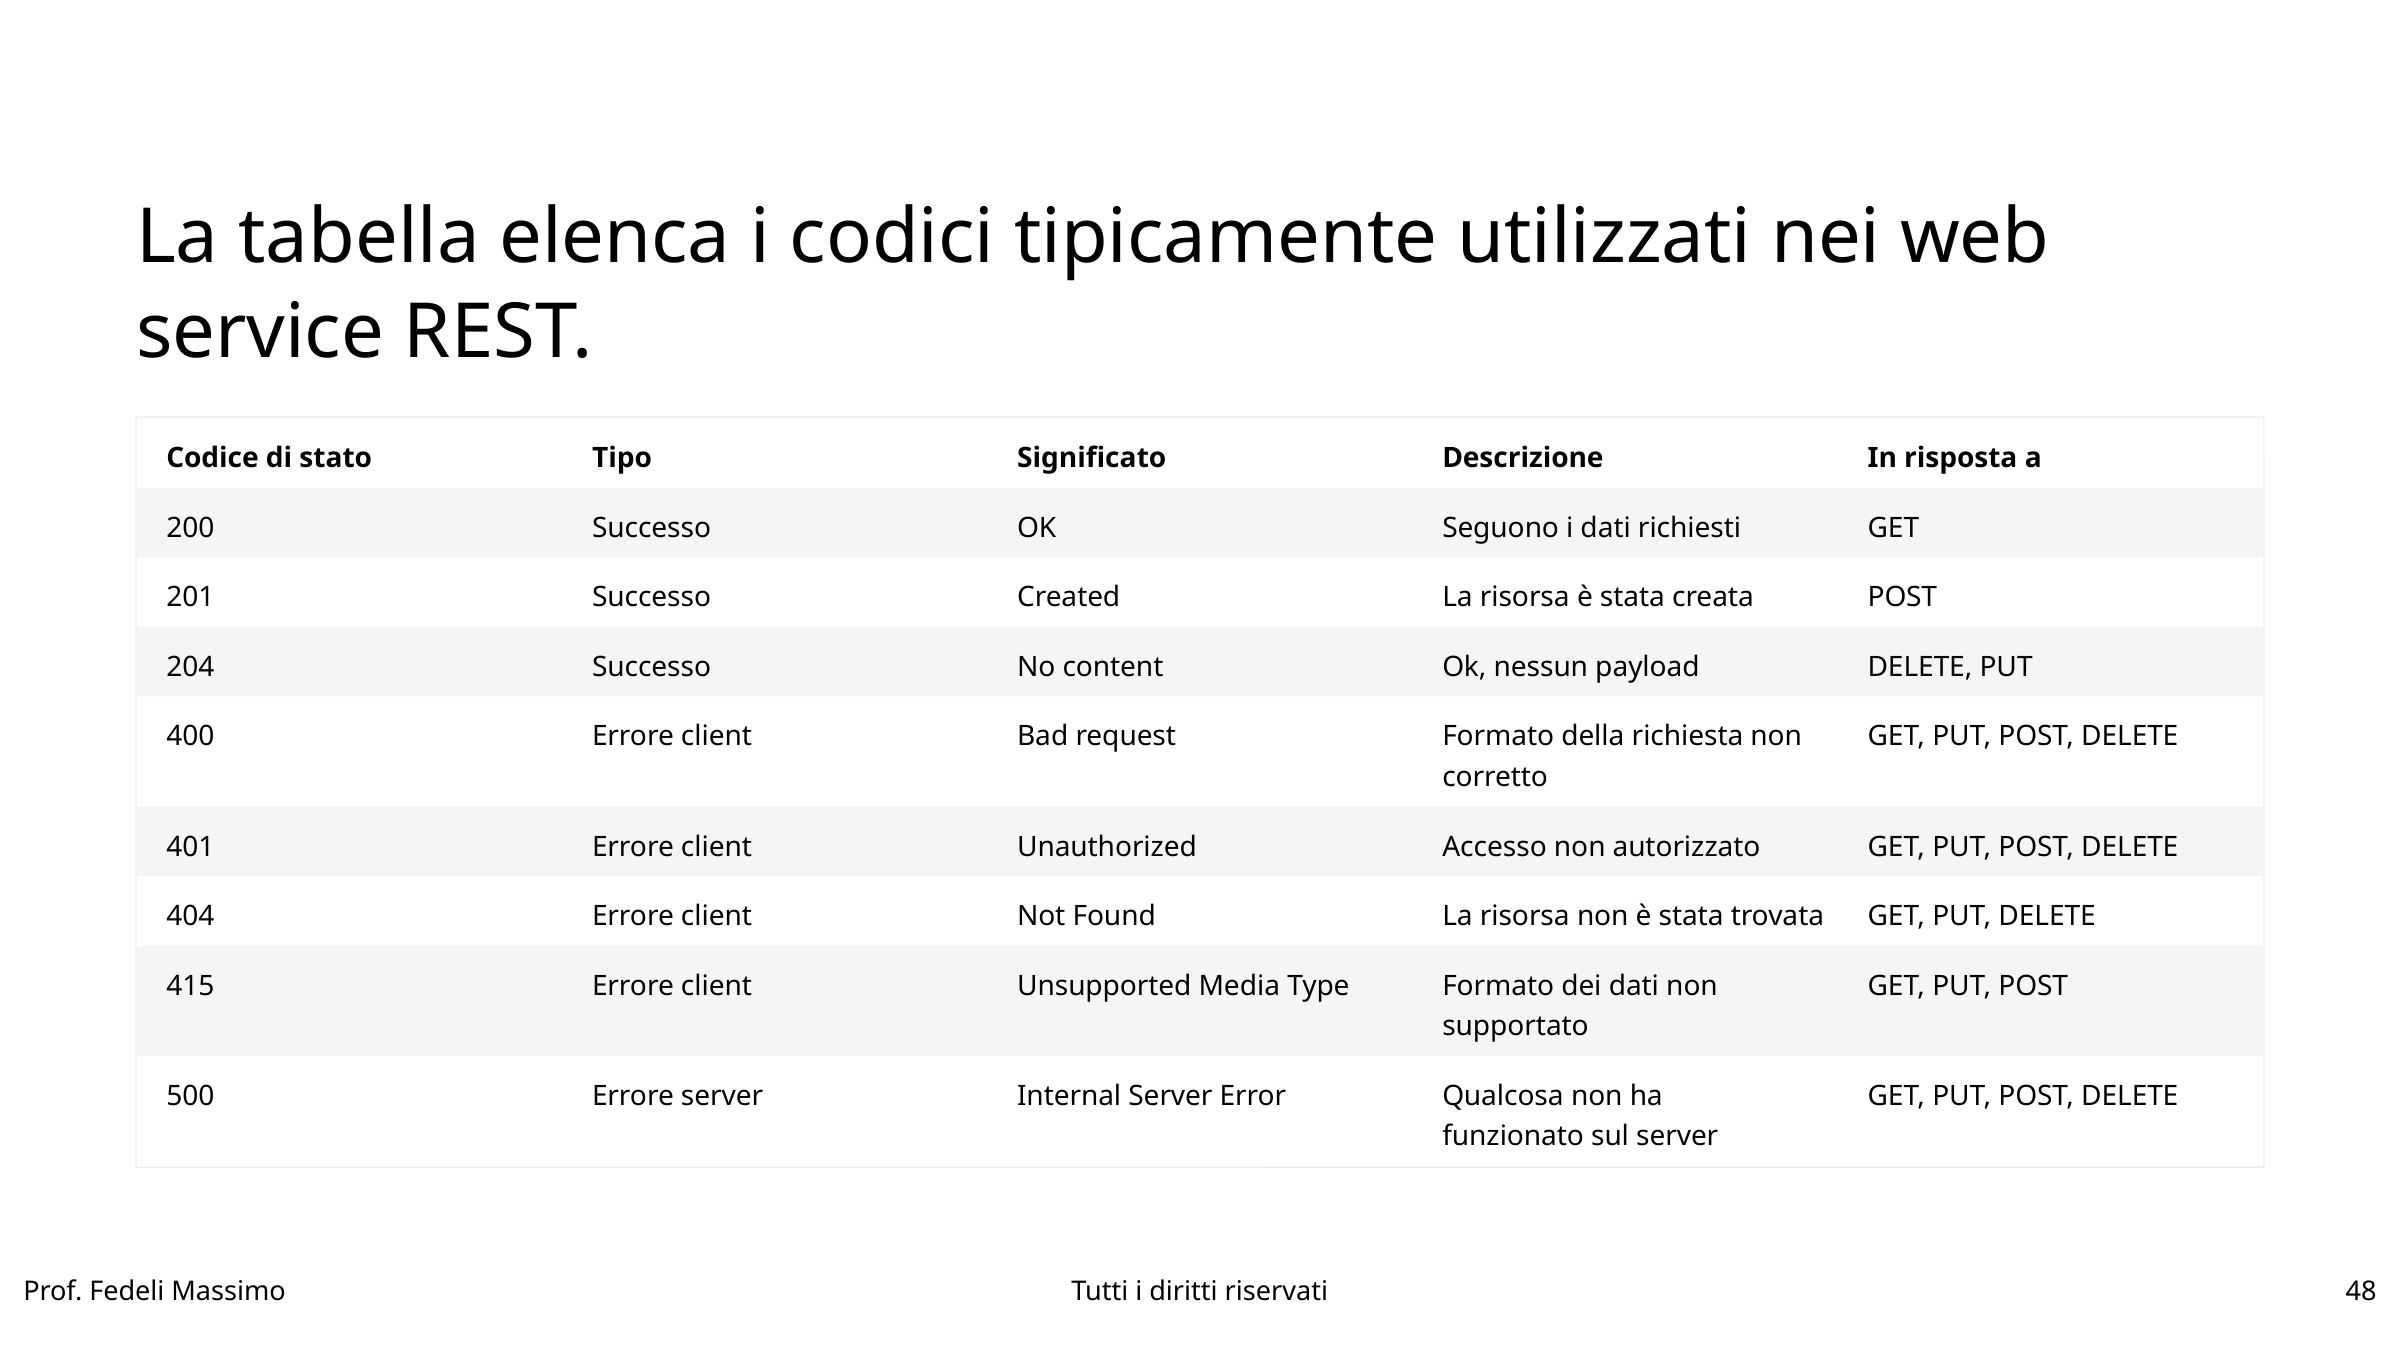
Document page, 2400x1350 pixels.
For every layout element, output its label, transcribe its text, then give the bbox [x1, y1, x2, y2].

text_box Codice di stato [166, 432, 533, 474]
text_box In risposta a [1867, 432, 2234, 474]
text_box Descrizione [1442, 432, 1808, 474]
text_box 415 [166, 959, 533, 1001]
text_box [137, 696, 2263, 806]
text_box [137, 418, 2263, 487]
text_box 404 [166, 890, 533, 932]
text_box Ok, nessun payload [1442, 641, 1808, 682]
text_box Tipo [592, 432, 958, 474]
text_box Accesso non autorizzato [1442, 820, 1808, 862]
text_box [137, 945, 2263, 1055]
text_box GET, PUT, POST, DELETE [1867, 710, 2234, 752]
text_box 400 [166, 710, 533, 752]
text_box Qualcosa non ha funzionato sul server [1442, 1070, 1808, 1152]
text_box Bad request [1017, 710, 1383, 752]
text_box Internal Server Error [1017, 1070, 1383, 1112]
text_box GET, PUT, POST [1867, 959, 2234, 1001]
text_box Errore client [592, 890, 958, 932]
text_box [137, 1055, 2263, 1167]
text_box La tabella elenca i codici tipicamente utilizzati nei web service REST. [135, 182, 2264, 374]
text_box GET [1867, 502, 2234, 543]
text_box La risorsa non è stata trovata [1442, 890, 1808, 932]
text_box Significato [1017, 432, 1383, 474]
text_box 500 [166, 1070, 533, 1112]
text_box Successo [592, 641, 958, 682]
text_box [137, 626, 2263, 696]
text_box 204 [166, 641, 533, 682]
text_box Errore client [592, 820, 958, 862]
text_box [137, 876, 2263, 945]
text_box Formato della richiesta non corretto [1442, 710, 1808, 793]
text_box No content [1017, 641, 1383, 682]
text_box OK [1017, 502, 1383, 543]
text_box POST [1867, 571, 2234, 613]
text_box [137, 557, 2263, 626]
text_box DELETE, PUT [1867, 641, 2234, 682]
text_box Prof. Fedeli Massimo [23, 1268, 297, 1307]
text_box Unauthorized [1017, 820, 1383, 862]
text_box 401 [166, 820, 533, 862]
text_box Seguono i dati richiesti [1442, 502, 1808, 543]
text_box Errore client [592, 710, 958, 752]
text_box Errore client [592, 959, 958, 1001]
text_box 201 [166, 571, 533, 613]
text_box GET, PUT, DELETE [1867, 890, 2234, 932]
text_box Formato dei dati non supportato [1442, 959, 1808, 1042]
text_box [137, 806, 2263, 876]
text_box GET, PUT, POST, DELETE [1867, 1070, 2234, 1112]
text_box Successo [592, 502, 958, 543]
text_box Not Found [1017, 890, 1383, 932]
text_box La risorsa è stata creata [1442, 571, 1808, 613]
text_box Tutti i diritti riservati [1065, 1268, 1335, 1307]
text_box Unsupported Media Type [1017, 959, 1383, 1001]
text_box GET, PUT, POST, DELETE [1867, 820, 2234, 862]
text_box Created [1017, 571, 1383, 613]
text_box Errore server [592, 1070, 958, 1112]
text_box [137, 487, 2263, 557]
text_box 48 [2308, 1268, 2377, 1307]
text_box Successo [592, 571, 958, 613]
text_box 200 [166, 502, 533, 543]
